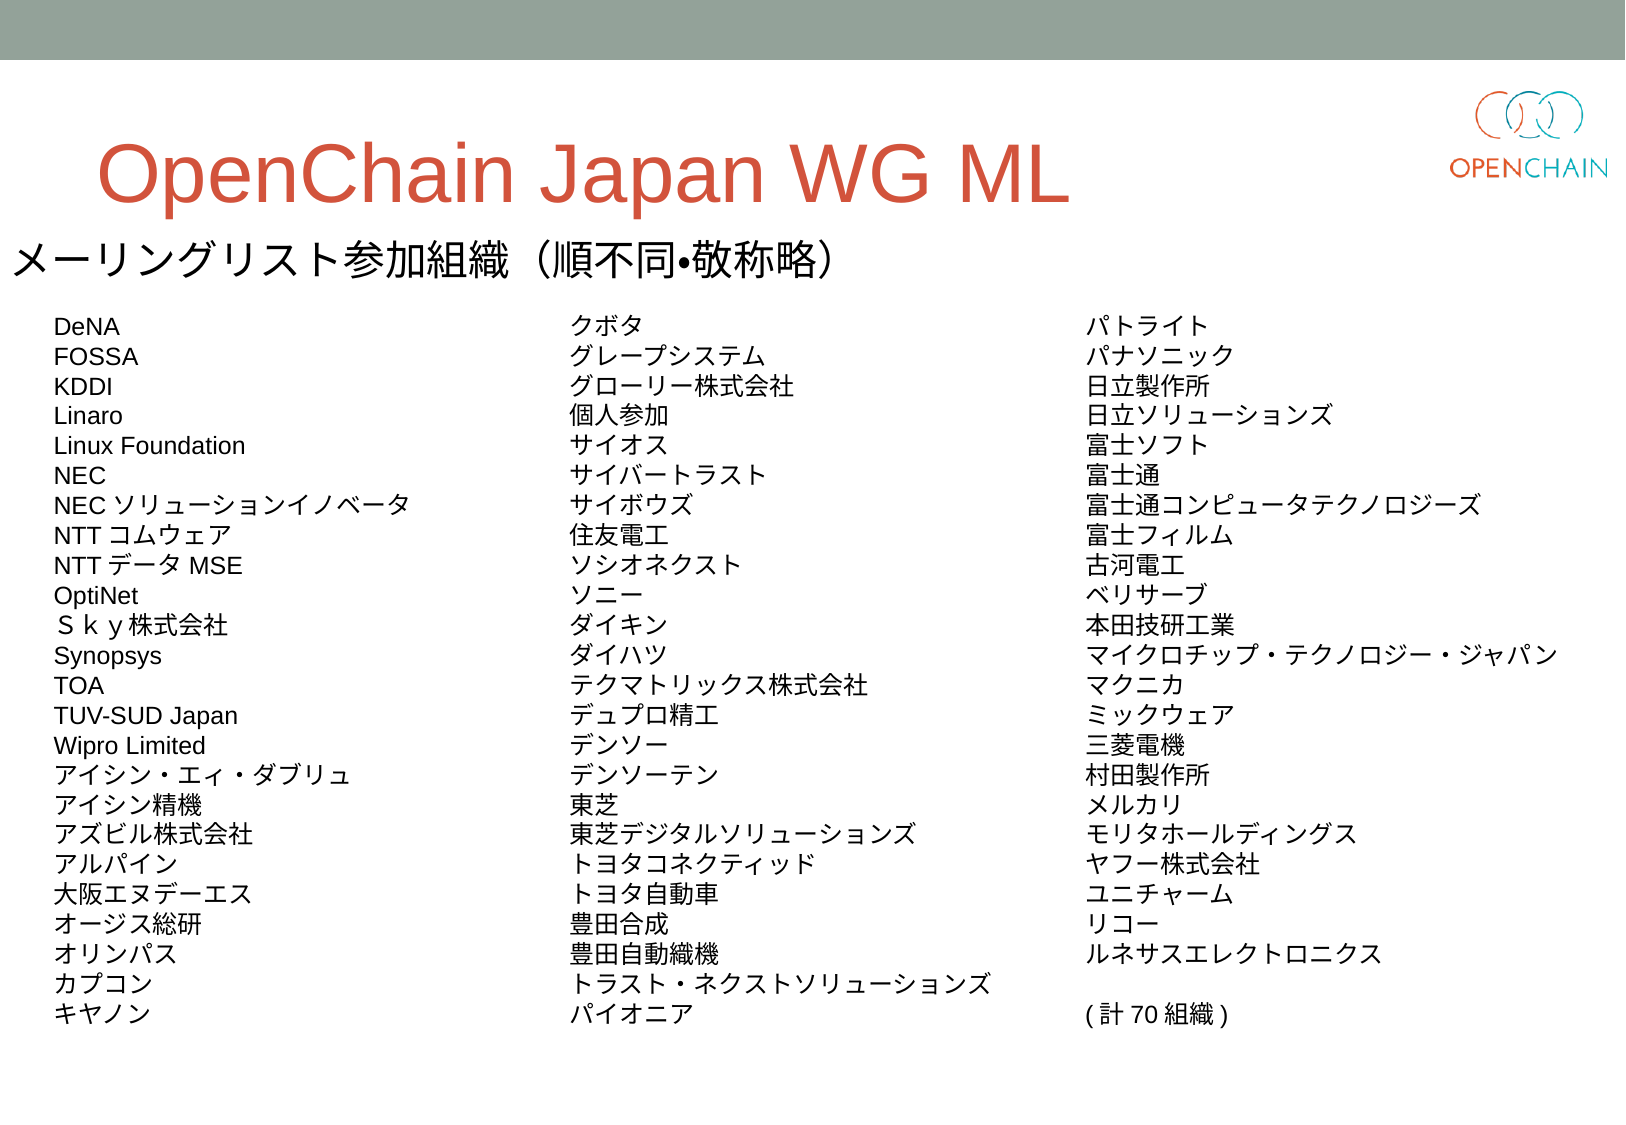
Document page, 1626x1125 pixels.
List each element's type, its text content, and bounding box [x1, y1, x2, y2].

text_box DeNA FOSSA KDDI Linaro Linux Foundation NEC NECソリューションイノベータ NTTコムウェア NTTデータMSE OptiNet Ｓｋｙ株式会社 Synopsys TOA TUV-SUD Japan Wipro Limited アイシン・エィ・ダブリュ アイシン精機 アズビル株式会社 アルパイン 大阪エヌデーエス オージス総研 オリンパス カプコン キヤノン クボタ グレープシステム グローリー株式会社 個人参加 サイオス サイバートラスト サイボウズ 住友電工 ソシオネクスト ソニー ダイキン ダイハツ テクマトリックス株式会社 デュプロ精工 デンソー デンソーテン 東芝 東芝デジタルソリューションズ トヨタコネクティッド トヨタ自動車 豊田合成 豊田自動織機 トラスト・ネクストソリューションズ パイオニア パトライト パナソニック 日立製作所 日立ソリューションズ 富士ソフト 富士通 富士通コンピュータテクノロジーズ 富士フィルム 古河電工 ベリサーブ 本田技研工業 マイクロチップ・テクノロジー・ジャパン マクニカ ミックウェア 三菱電機 村田製作所 メルカリ モリタホールディングス ヤフー株式会社 ユニチャーム リコー ルネサスエレクトロニクス (計70組織) [38, 302, 1587, 1064]
title OpenChain Japan WG ML [81, 87, 1544, 250]
picture [1544, 91, 1607, 178]
text_box メーリングリスト参加組織（順不同・敬称略） [0, 225, 874, 291]
